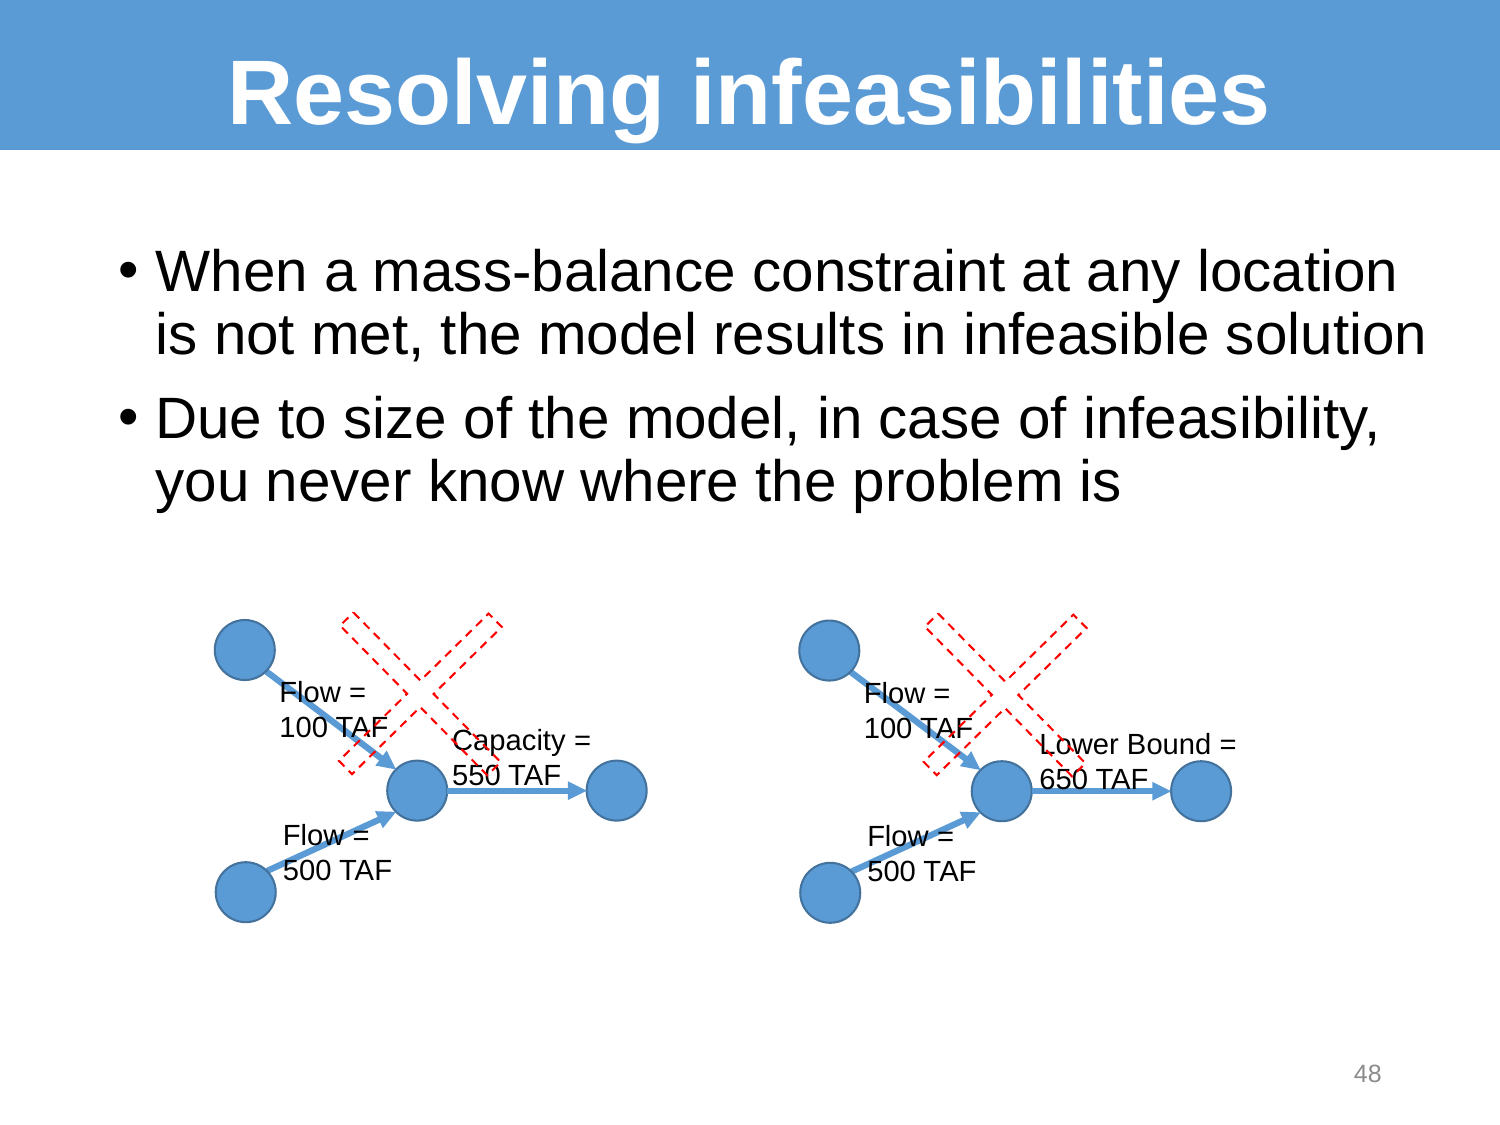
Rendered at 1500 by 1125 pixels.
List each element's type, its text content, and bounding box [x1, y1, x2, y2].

title Resolving infeasibilities [0, 0, 1500, 150]
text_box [214, 588, 647, 923]
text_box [799, 589, 1261, 923]
slide_number 48 [1059, 1042, 1397, 1103]
list When a mass-balance constraint at any location is not met, the model results in infeasible solution Due to size of the model, in case of infeasibility, you never know where the problem is [103, 233, 1445, 1014]
